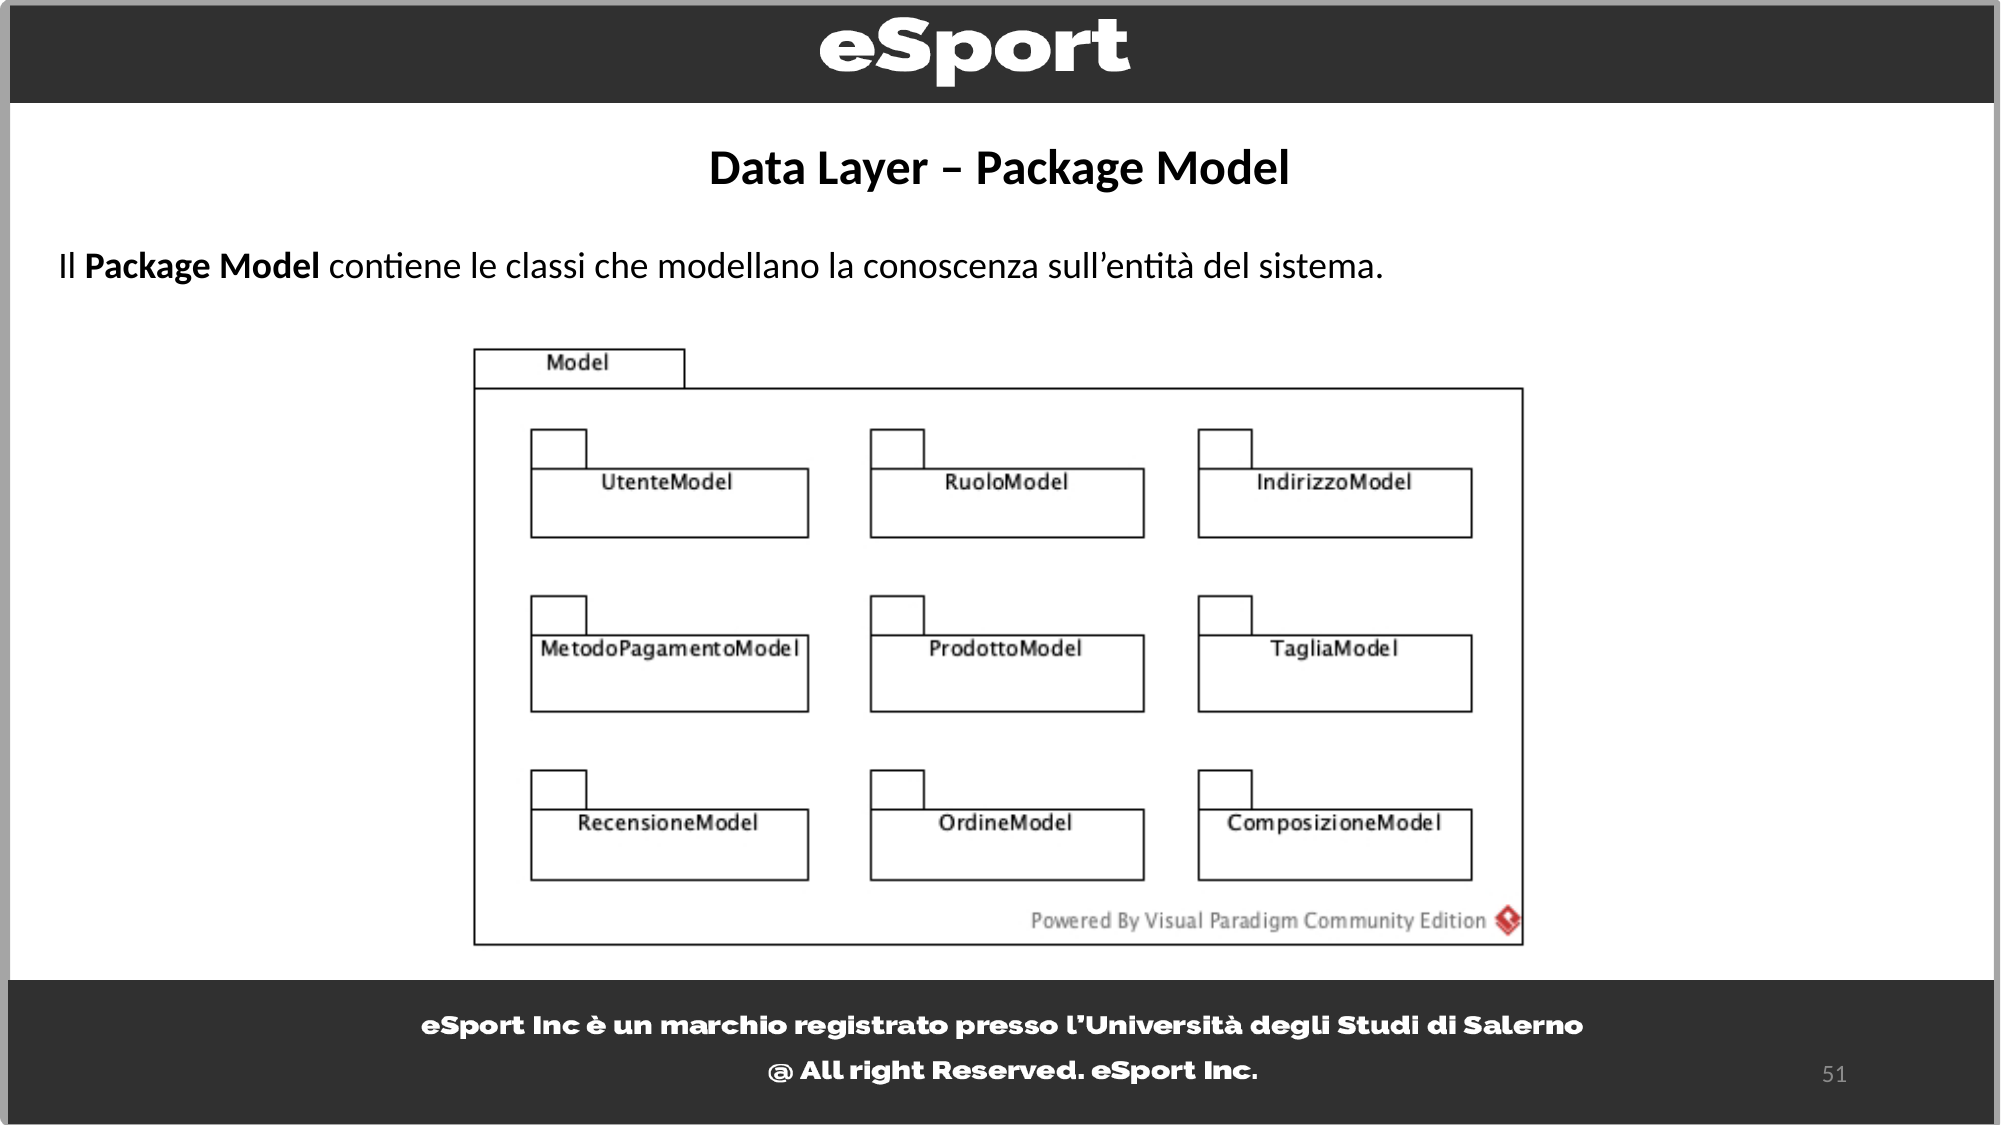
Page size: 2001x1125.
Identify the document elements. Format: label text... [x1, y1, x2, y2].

slide_number 51 [1412, 1042, 1863, 1103]
text_box Il Package Model contiene le classi che modellano la conoscenza sull’entità del sistema. [43, 233, 1929, 294]
picture [0, 0, 2001, 1125]
text_box Data Layer – Package Model [390, 127, 1610, 202]
